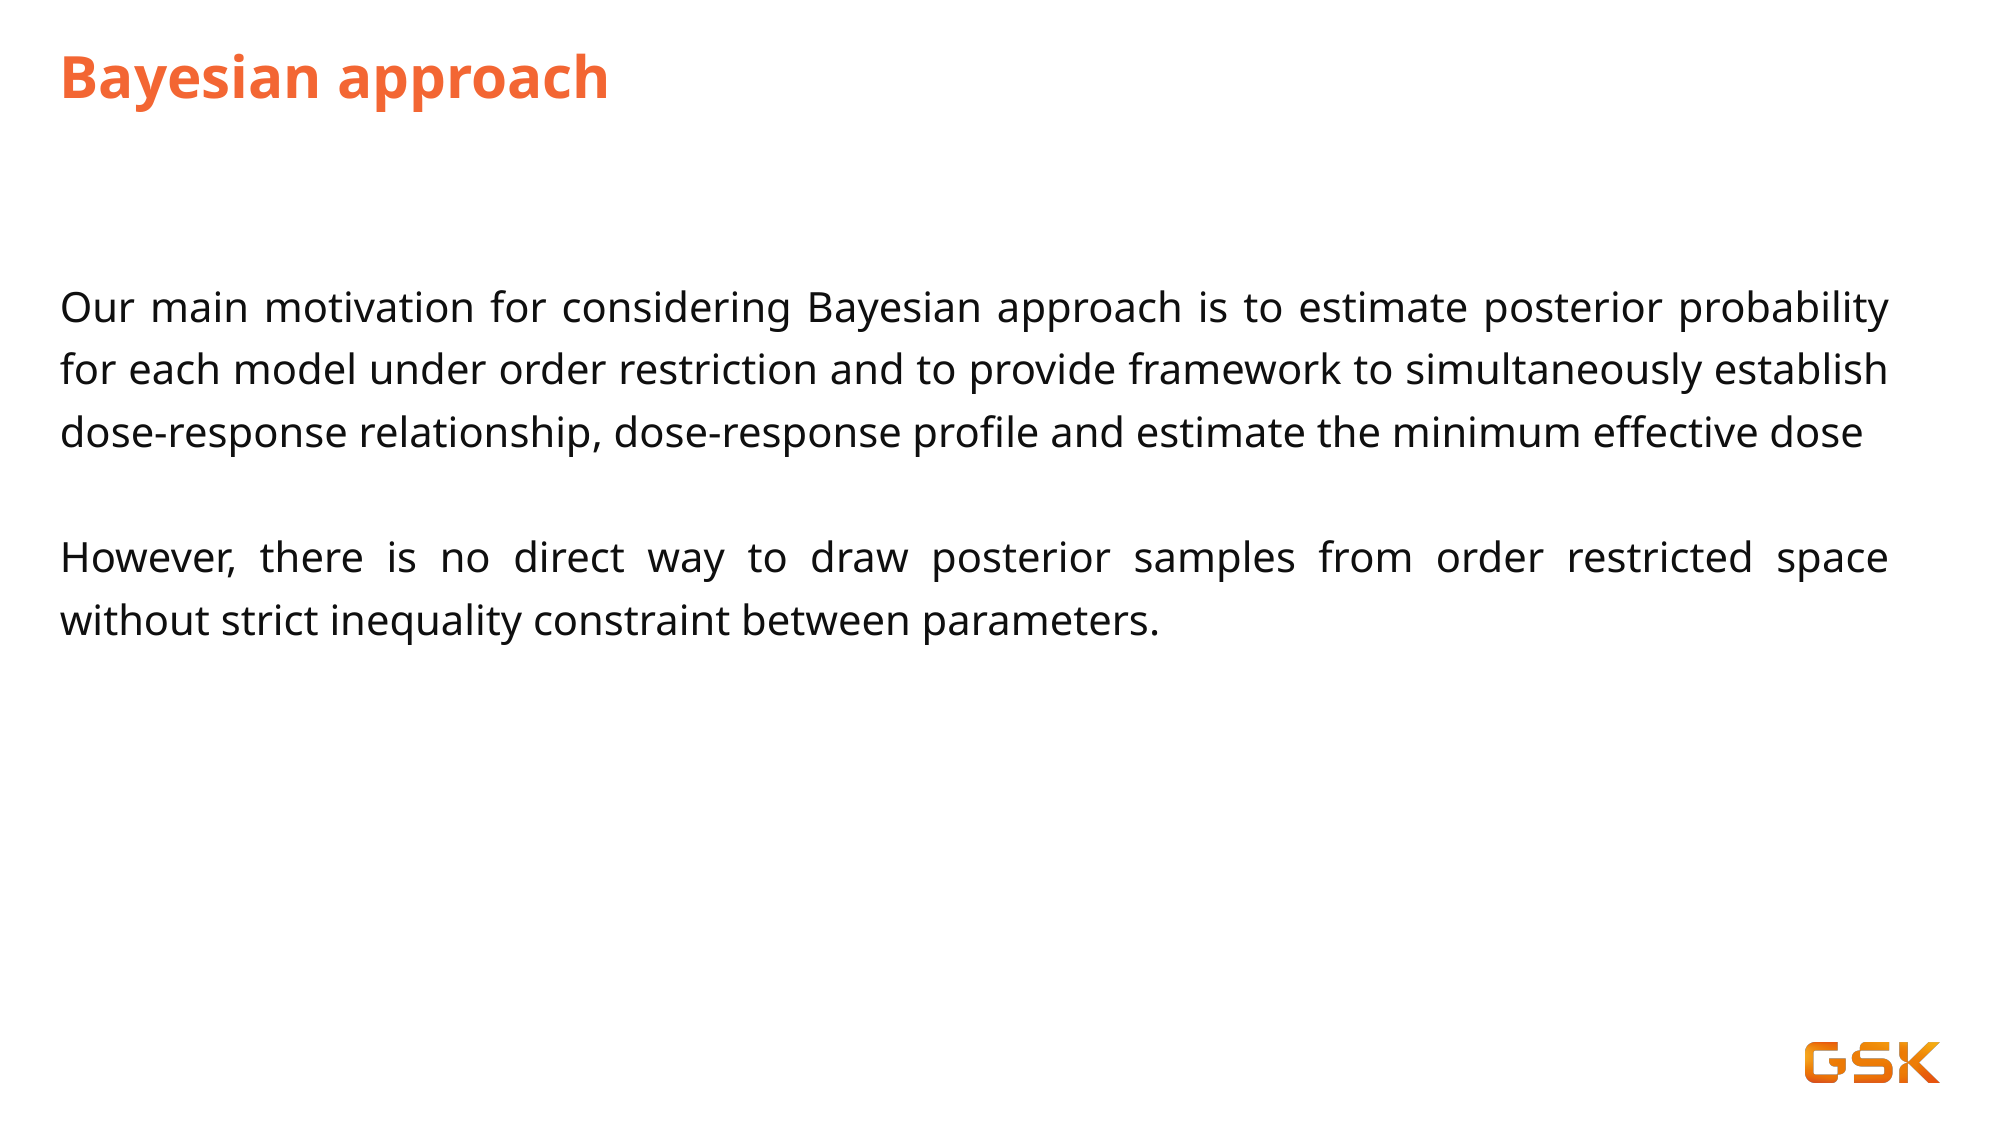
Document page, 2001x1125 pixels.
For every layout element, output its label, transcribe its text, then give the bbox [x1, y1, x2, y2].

title Bayesian approach [59, 39, 1940, 111]
text_box Our main motivation for considering Bayesian approach is to estimate posterior probability for each model under order restriction and to provide framework to simultaneously establish dose-response relationship, dose-response profile and estimate the minimum effective dose However, there is no direct way to draw posterior samples from order restricted space without strict inequality constraint between parameters. [59, 268, 1890, 644]
picture [1805, 1042, 1940, 1083]
